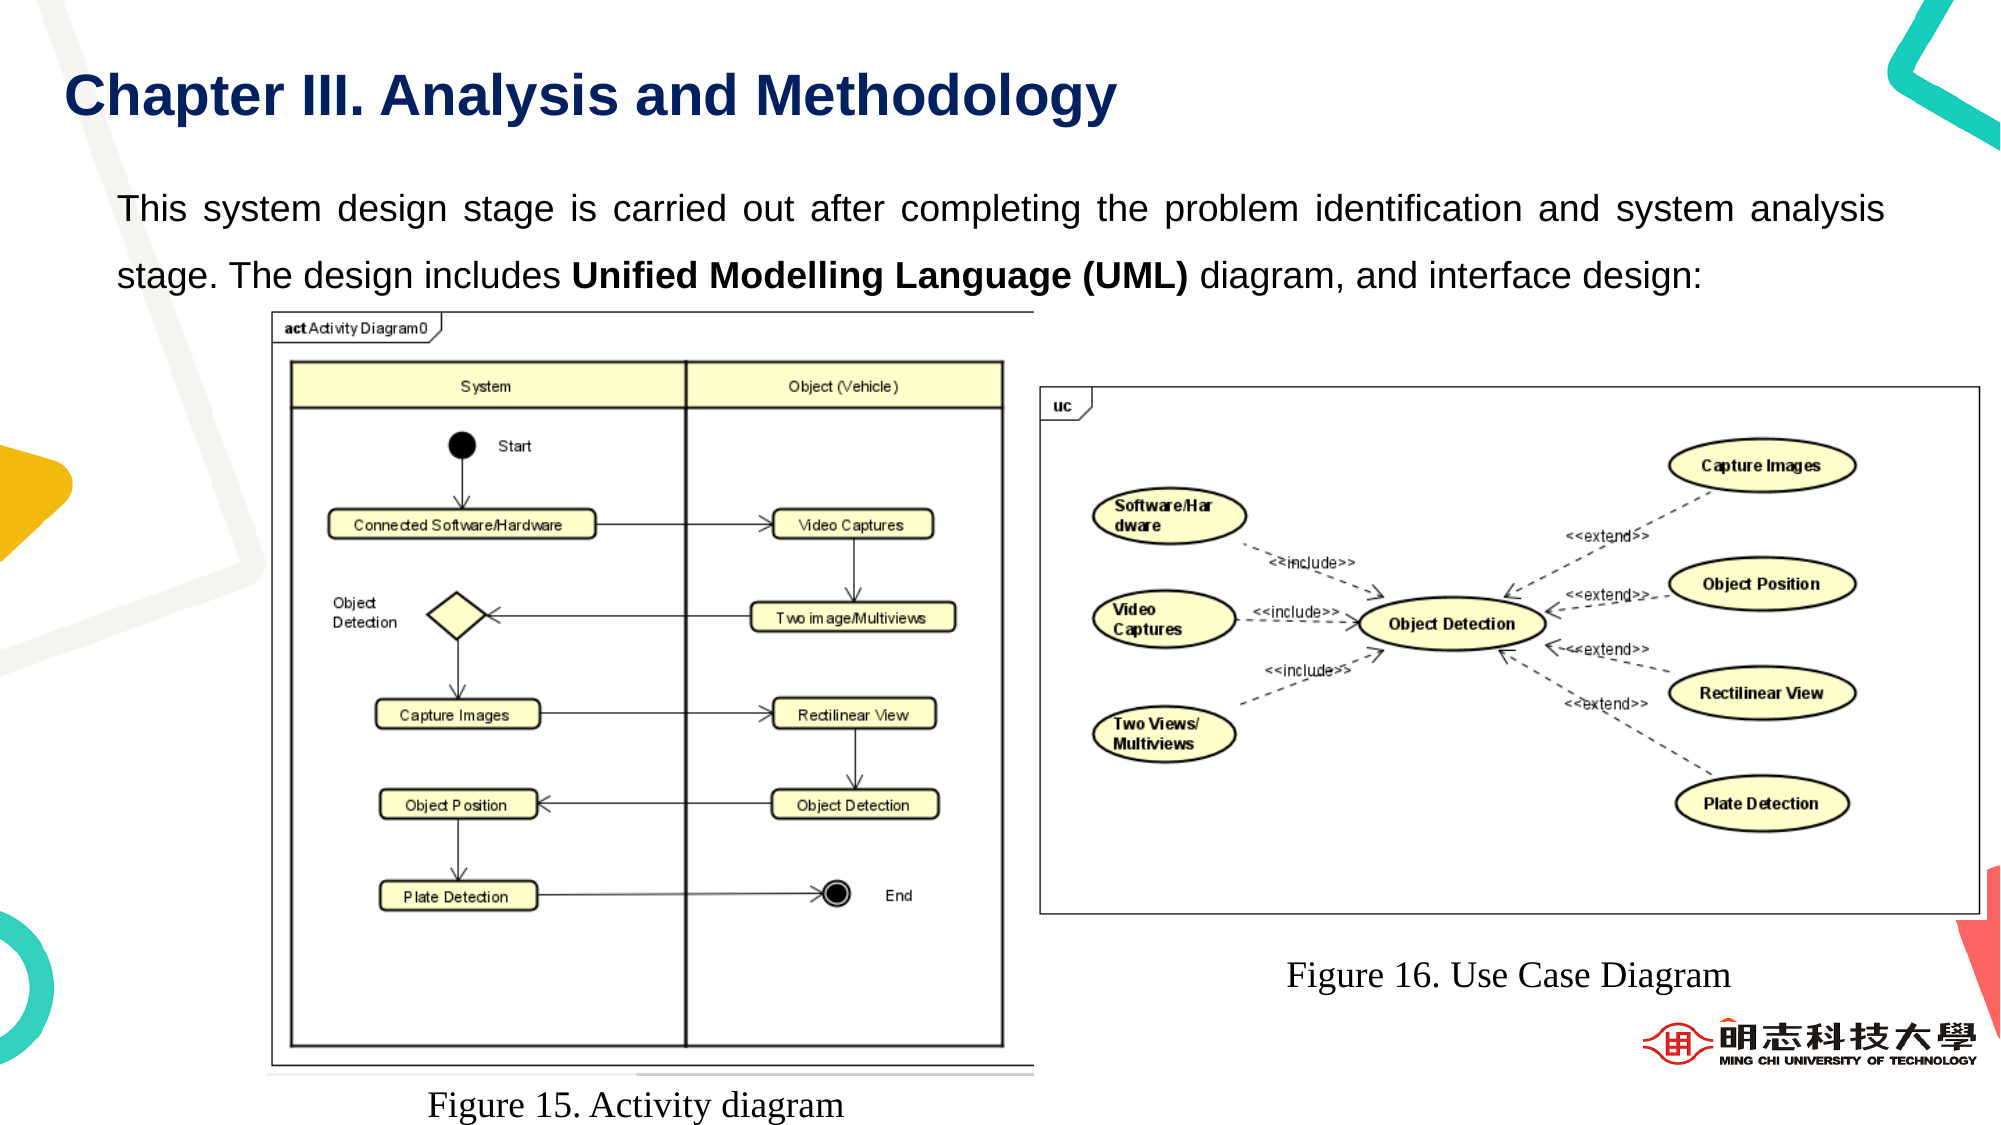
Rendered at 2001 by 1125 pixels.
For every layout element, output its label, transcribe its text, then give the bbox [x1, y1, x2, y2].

picture [0, 0, 2001, 1125]
text_box This system design stage is carried out after completing the problem identification and system analysis stage. The design includes Unified Modelling Language (UML) diagram, and interface design: [102, 153, 1901, 304]
text_box Figure 16. Use Case Diagram [1271, 928, 1768, 1003]
text_box Figure 15. Activity diagram [412, 1085, 872, 1125]
text_box Chapter III. Analysis and Methodology [49, 49, 1176, 135]
